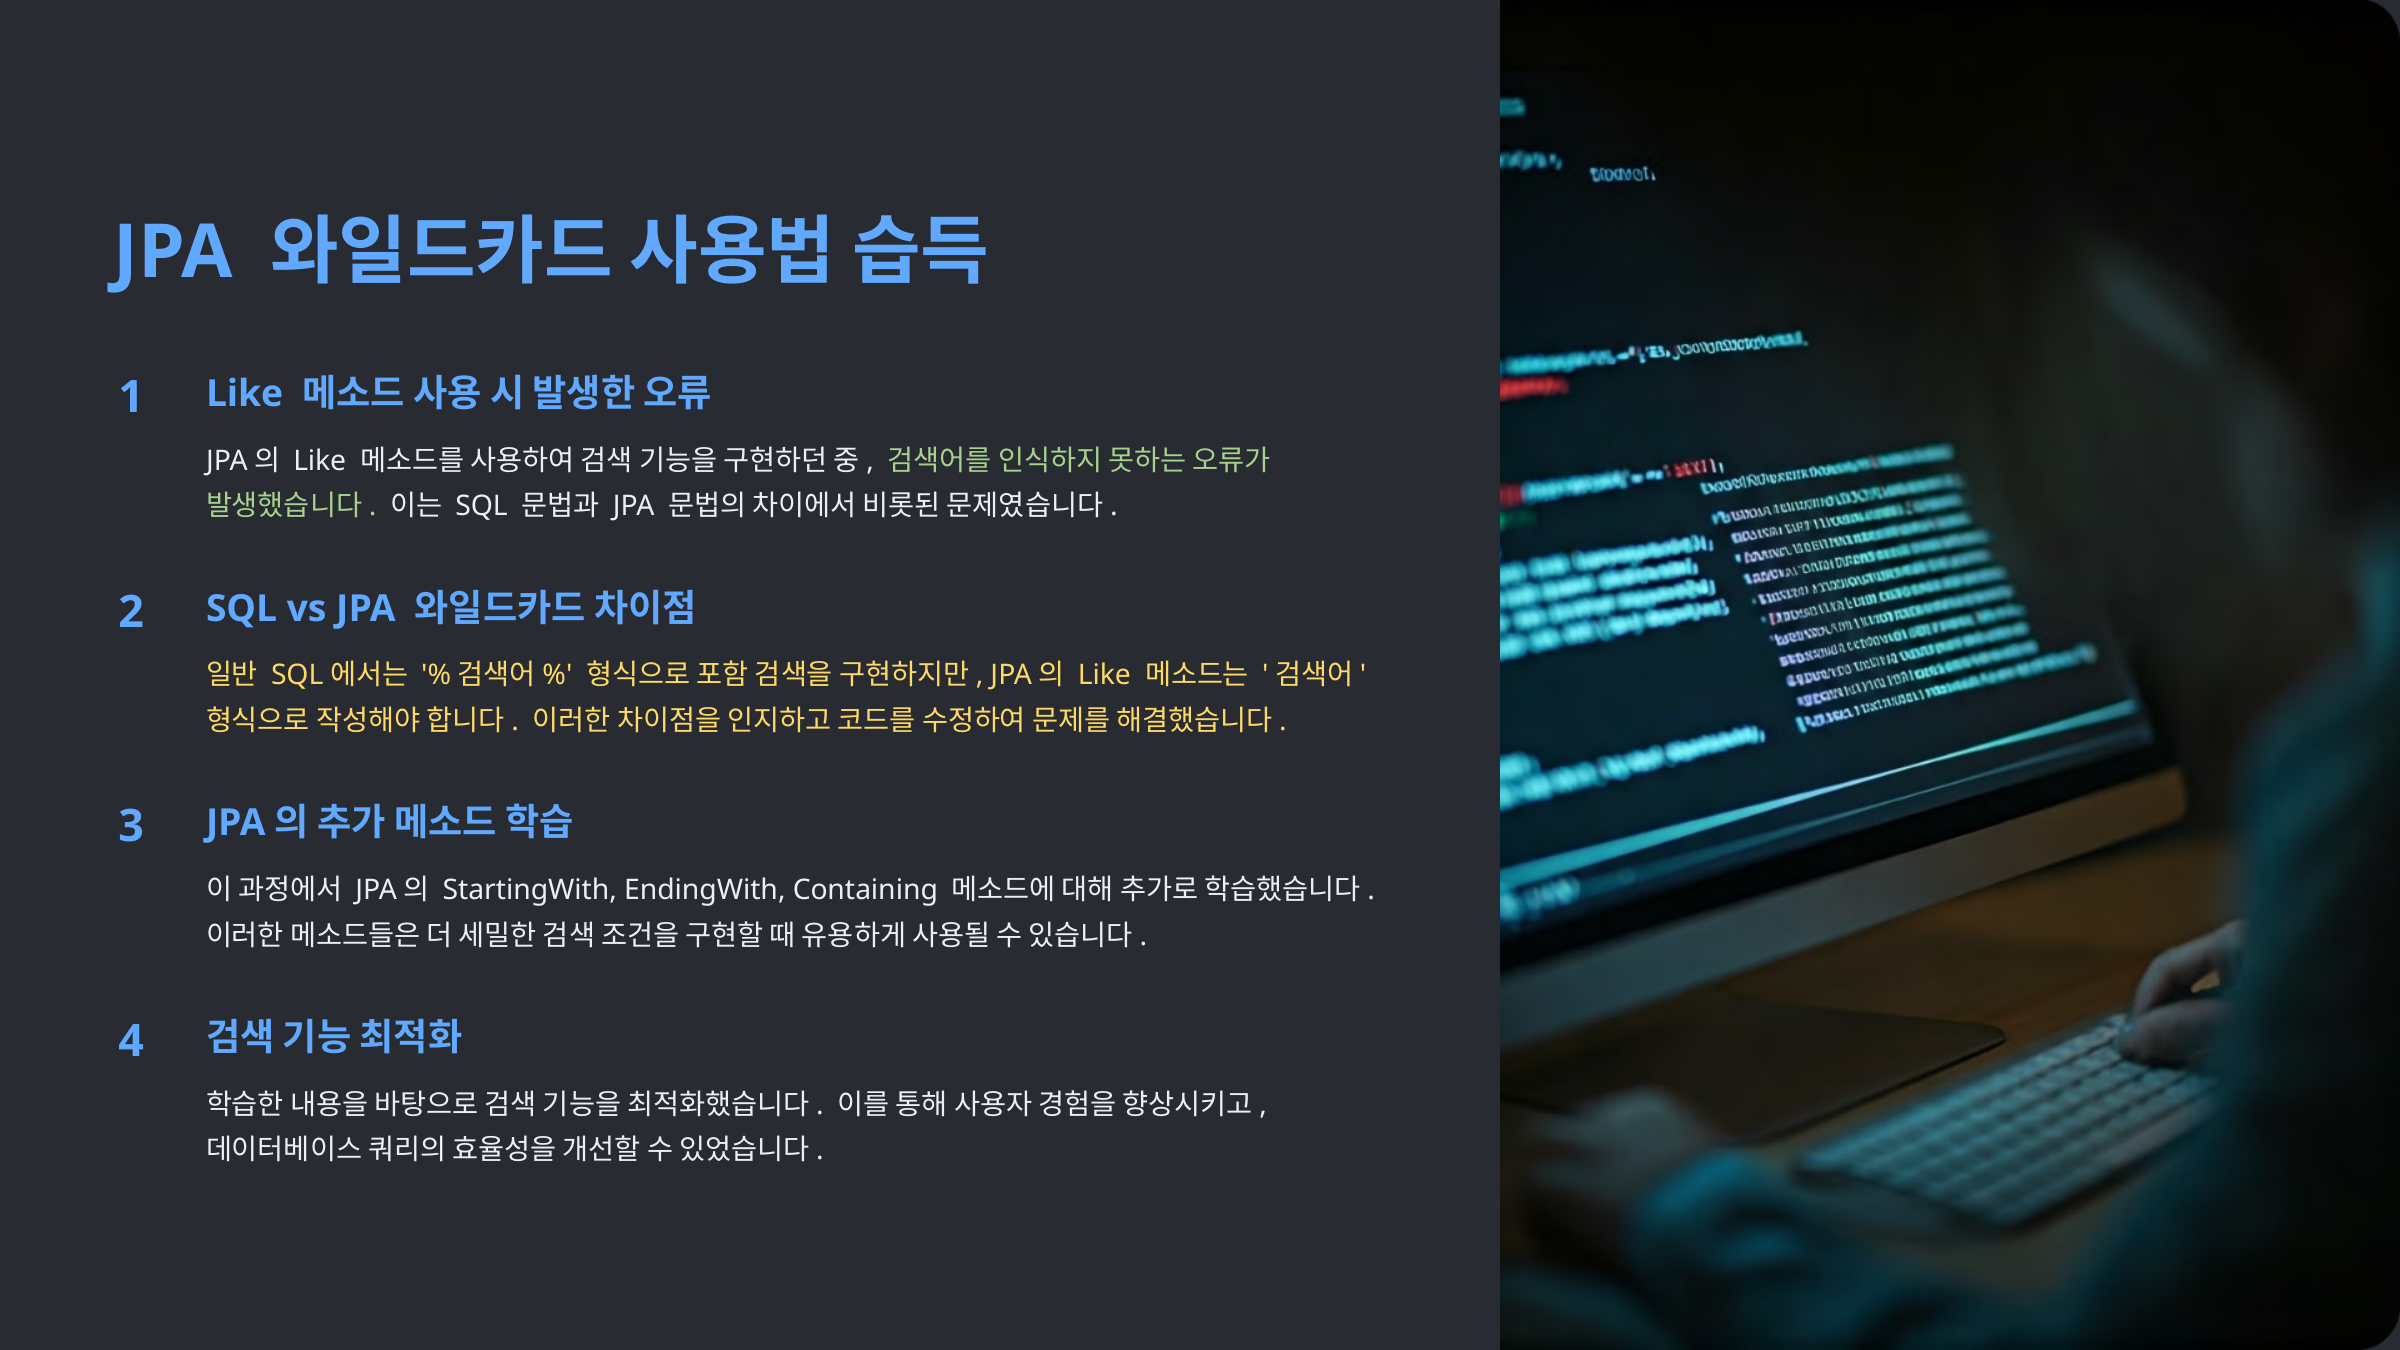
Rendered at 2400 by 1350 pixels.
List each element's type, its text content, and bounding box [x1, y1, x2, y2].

text_box 1 [123, 369, 140, 414]
text_box JPA 와일드카드 사용법 습득 [99, 192, 965, 286]
text_box 학습한 내용을 바탕으로 검색 기능을 최적화했습니다. 이를 통해 사용자 경험을 향상시키고, 데이터베이스 쿼리의 효율성을 개선할 수 있었습니다. [191, 1067, 1401, 1158]
text_box [99, 788, 163, 853]
text_box [99, 1003, 163, 1068]
text_box Like 메소드 사용 시 발생한 오류 [191, 359, 676, 407]
text_box SQL vs JPA 와일드카드 차이점 [191, 574, 665, 621]
text_box 검색 기능 최적화 [191, 1003, 565, 1051]
text_box JPA의 추가 메소드 학습 [191, 788, 565, 836]
text_box [99, 359, 163, 424]
text_box 3 [118, 798, 144, 844]
text_box [99, 574, 163, 639]
text_box 2 [118, 583, 144, 629]
text_box 4 [117, 1012, 145, 1058]
text_box 일반 SQL에서는 '%검색어%' 형식으로 포함 검색을 구현하지만, JPA의 Like 메소드는 '검색어' 형식으로 작성해야 합니다. 이러한 차이점을 인지하고 코드를 수정하여 문제를 해결했습니다. [191, 637, 1401, 729]
picture [1499, 0, 2400, 1350]
text_box JPA의 Like 메소드를 사용하여 검색 기능을 구현하던 중, 검색어를 인식하지 못하는 오류가 발생했습니다. 이는 SQL 문법과 JPA 문법의 차이에서 비롯된 문제였습니다. [191, 423, 1401, 515]
text_box 이 과정에서 JPA의 StartingWith, EndingWith, Containing 메소드에 대해 추가로 학습했습니다. 이러한 메소드들은 더 세밀한 검색 조건을 구현할 때 유용하게 사용될 수 있습니다. [191, 852, 1401, 944]
text_box [0, 0, 1499, 1350]
